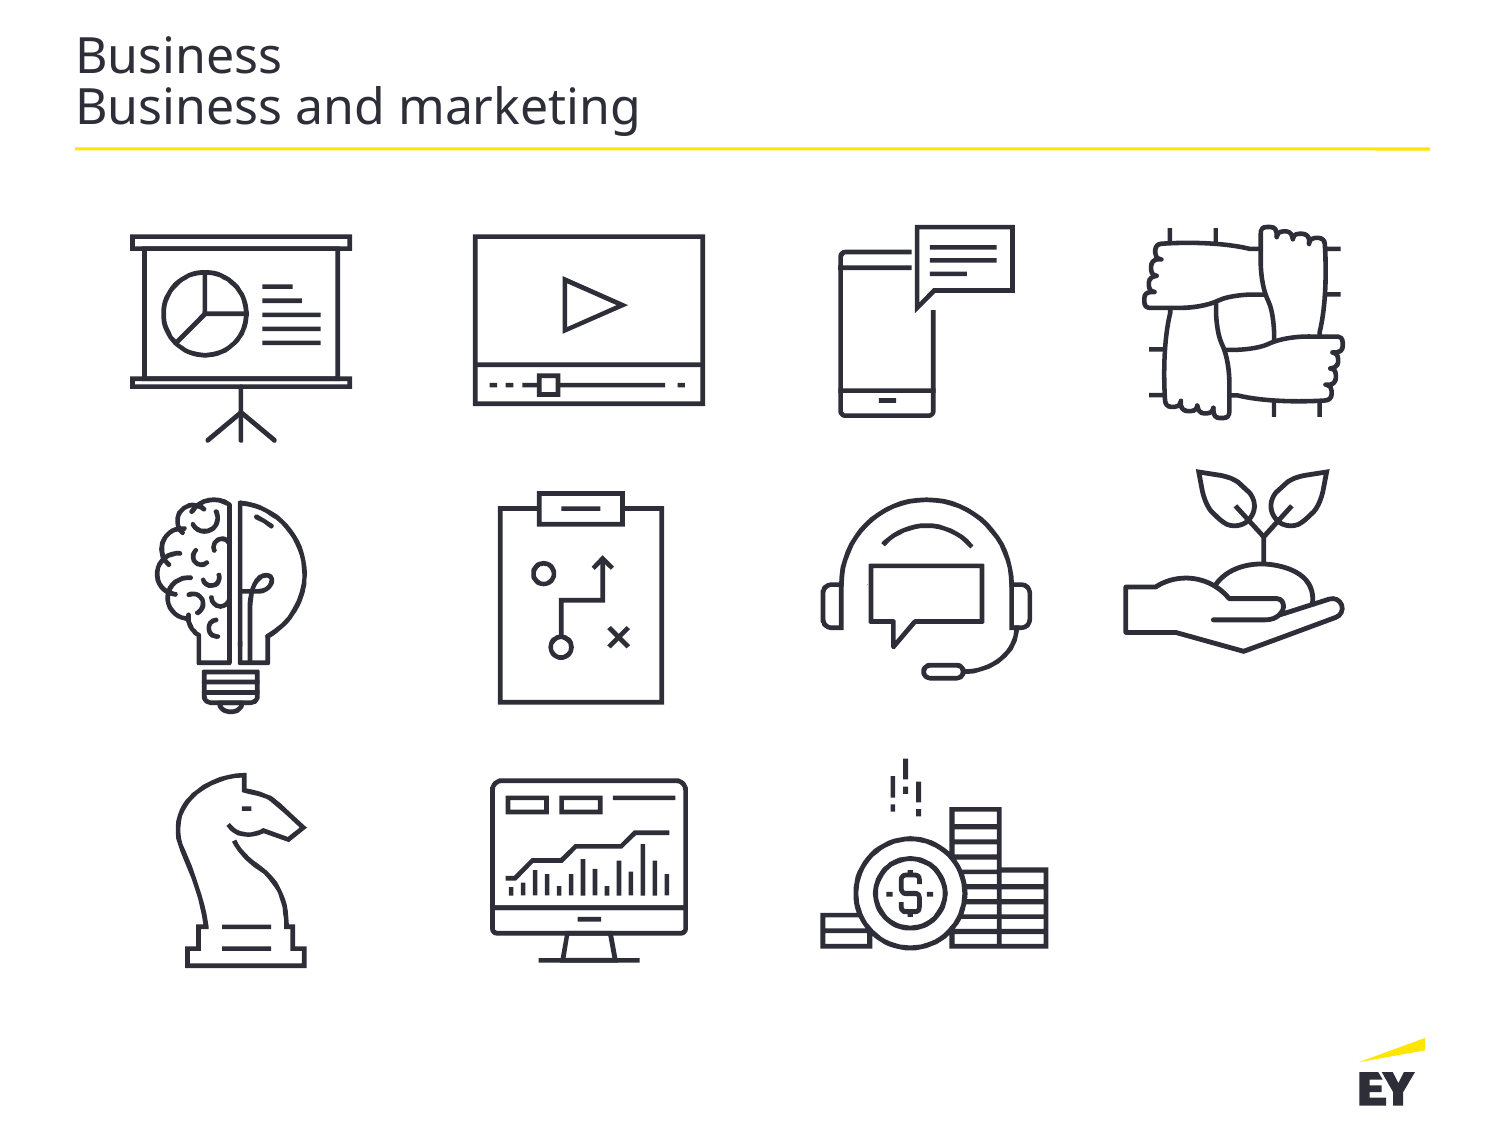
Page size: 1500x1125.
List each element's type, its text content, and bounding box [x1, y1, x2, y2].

title Business Business and marketing [75, 33, 1425, 131]
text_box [820, 758, 1049, 951]
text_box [820, 497, 1033, 681]
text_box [1141, 224, 1346, 421]
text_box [1123, 468, 1346, 654]
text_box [497, 490, 665, 705]
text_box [175, 772, 308, 969]
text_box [489, 778, 689, 963]
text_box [129, 234, 353, 443]
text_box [154, 497, 308, 715]
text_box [472, 234, 706, 407]
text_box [837, 224, 1016, 419]
